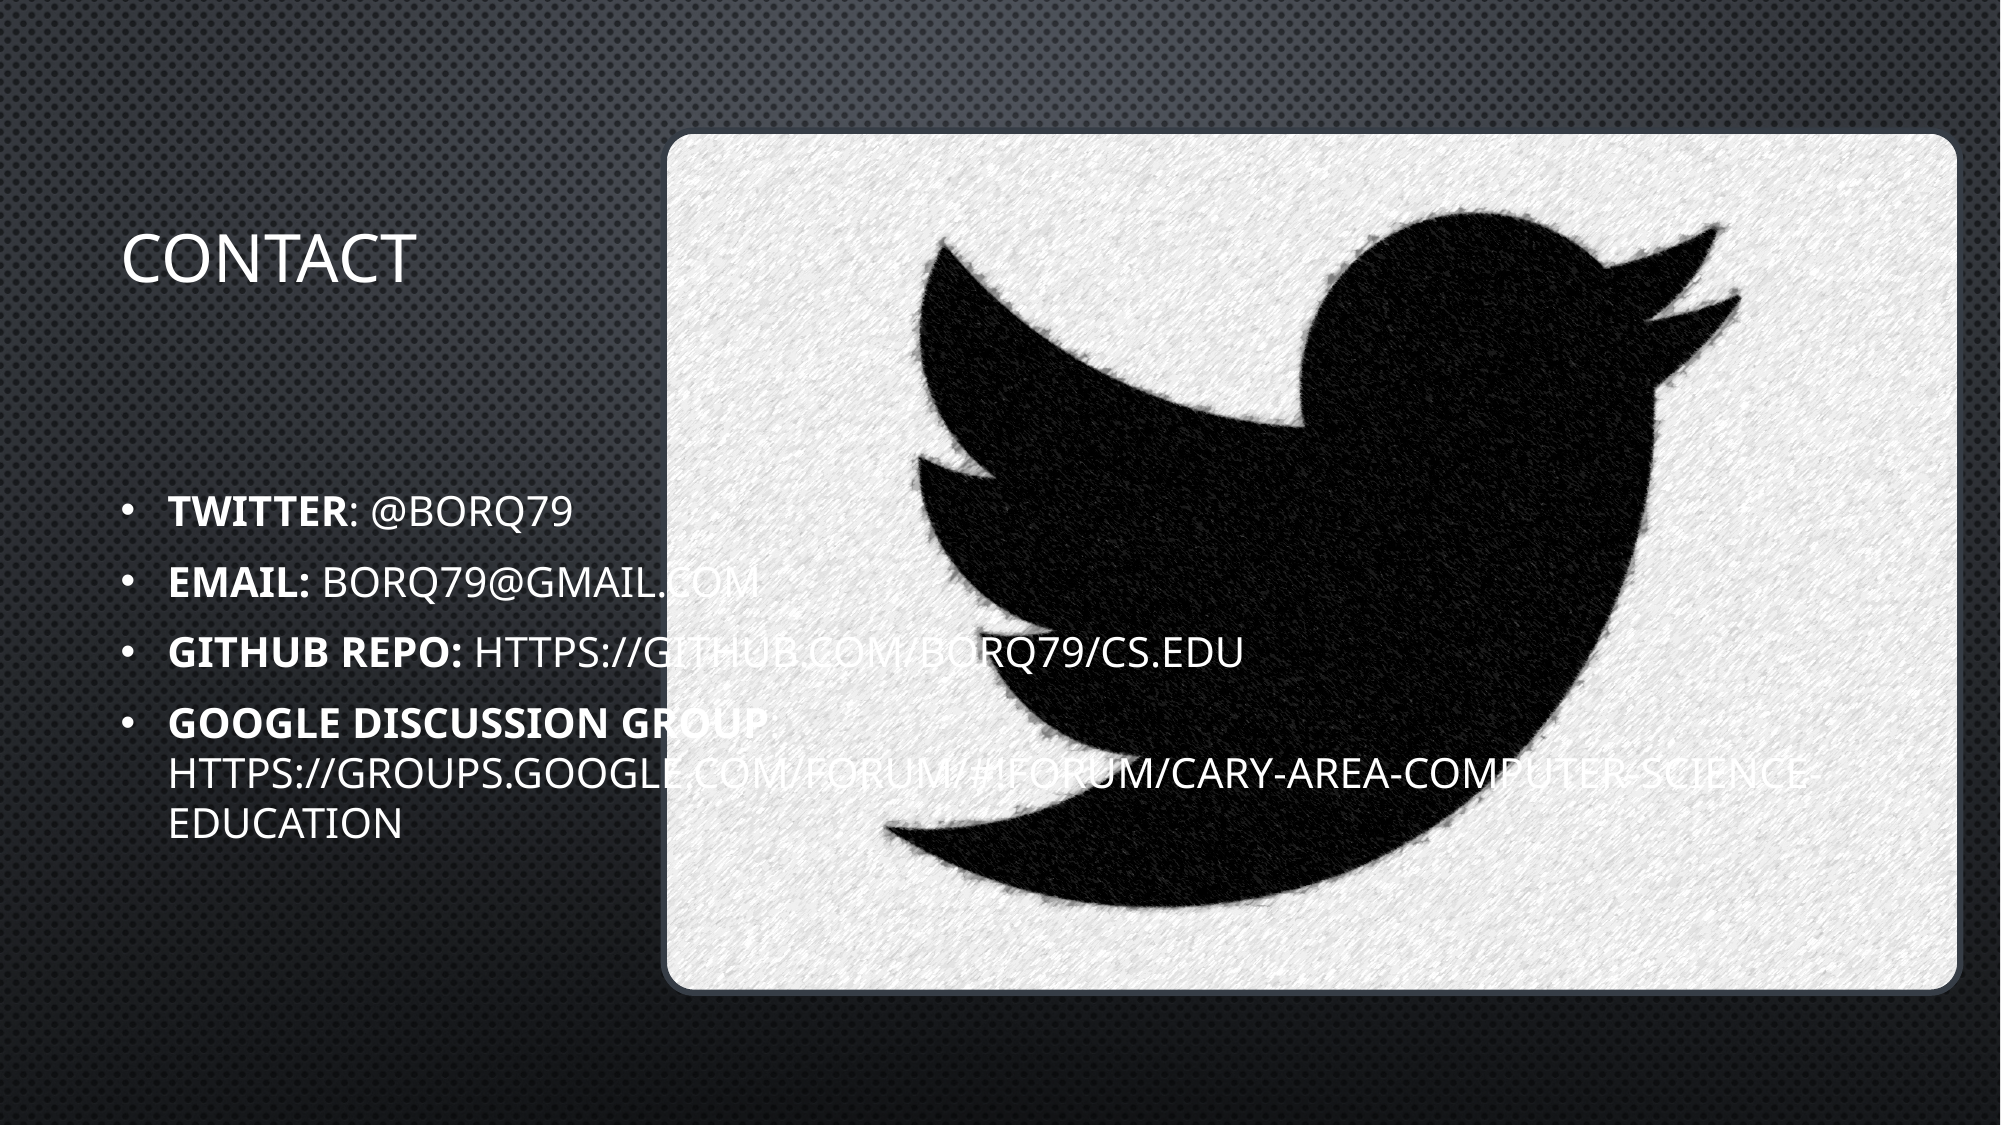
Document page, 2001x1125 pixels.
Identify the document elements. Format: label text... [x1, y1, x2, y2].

list Twitter: @borq79 Email: borq79@gmail.com Github Repo: https://github.com/borq79/cs.edu Google Discussion Group: https://groups.google.com/forum/#!forum/cary-area-computer-science-education [105, 437, 663, 966]
picture [663, 130, 1961, 993]
title contact [105, 99, 1184, 413]
